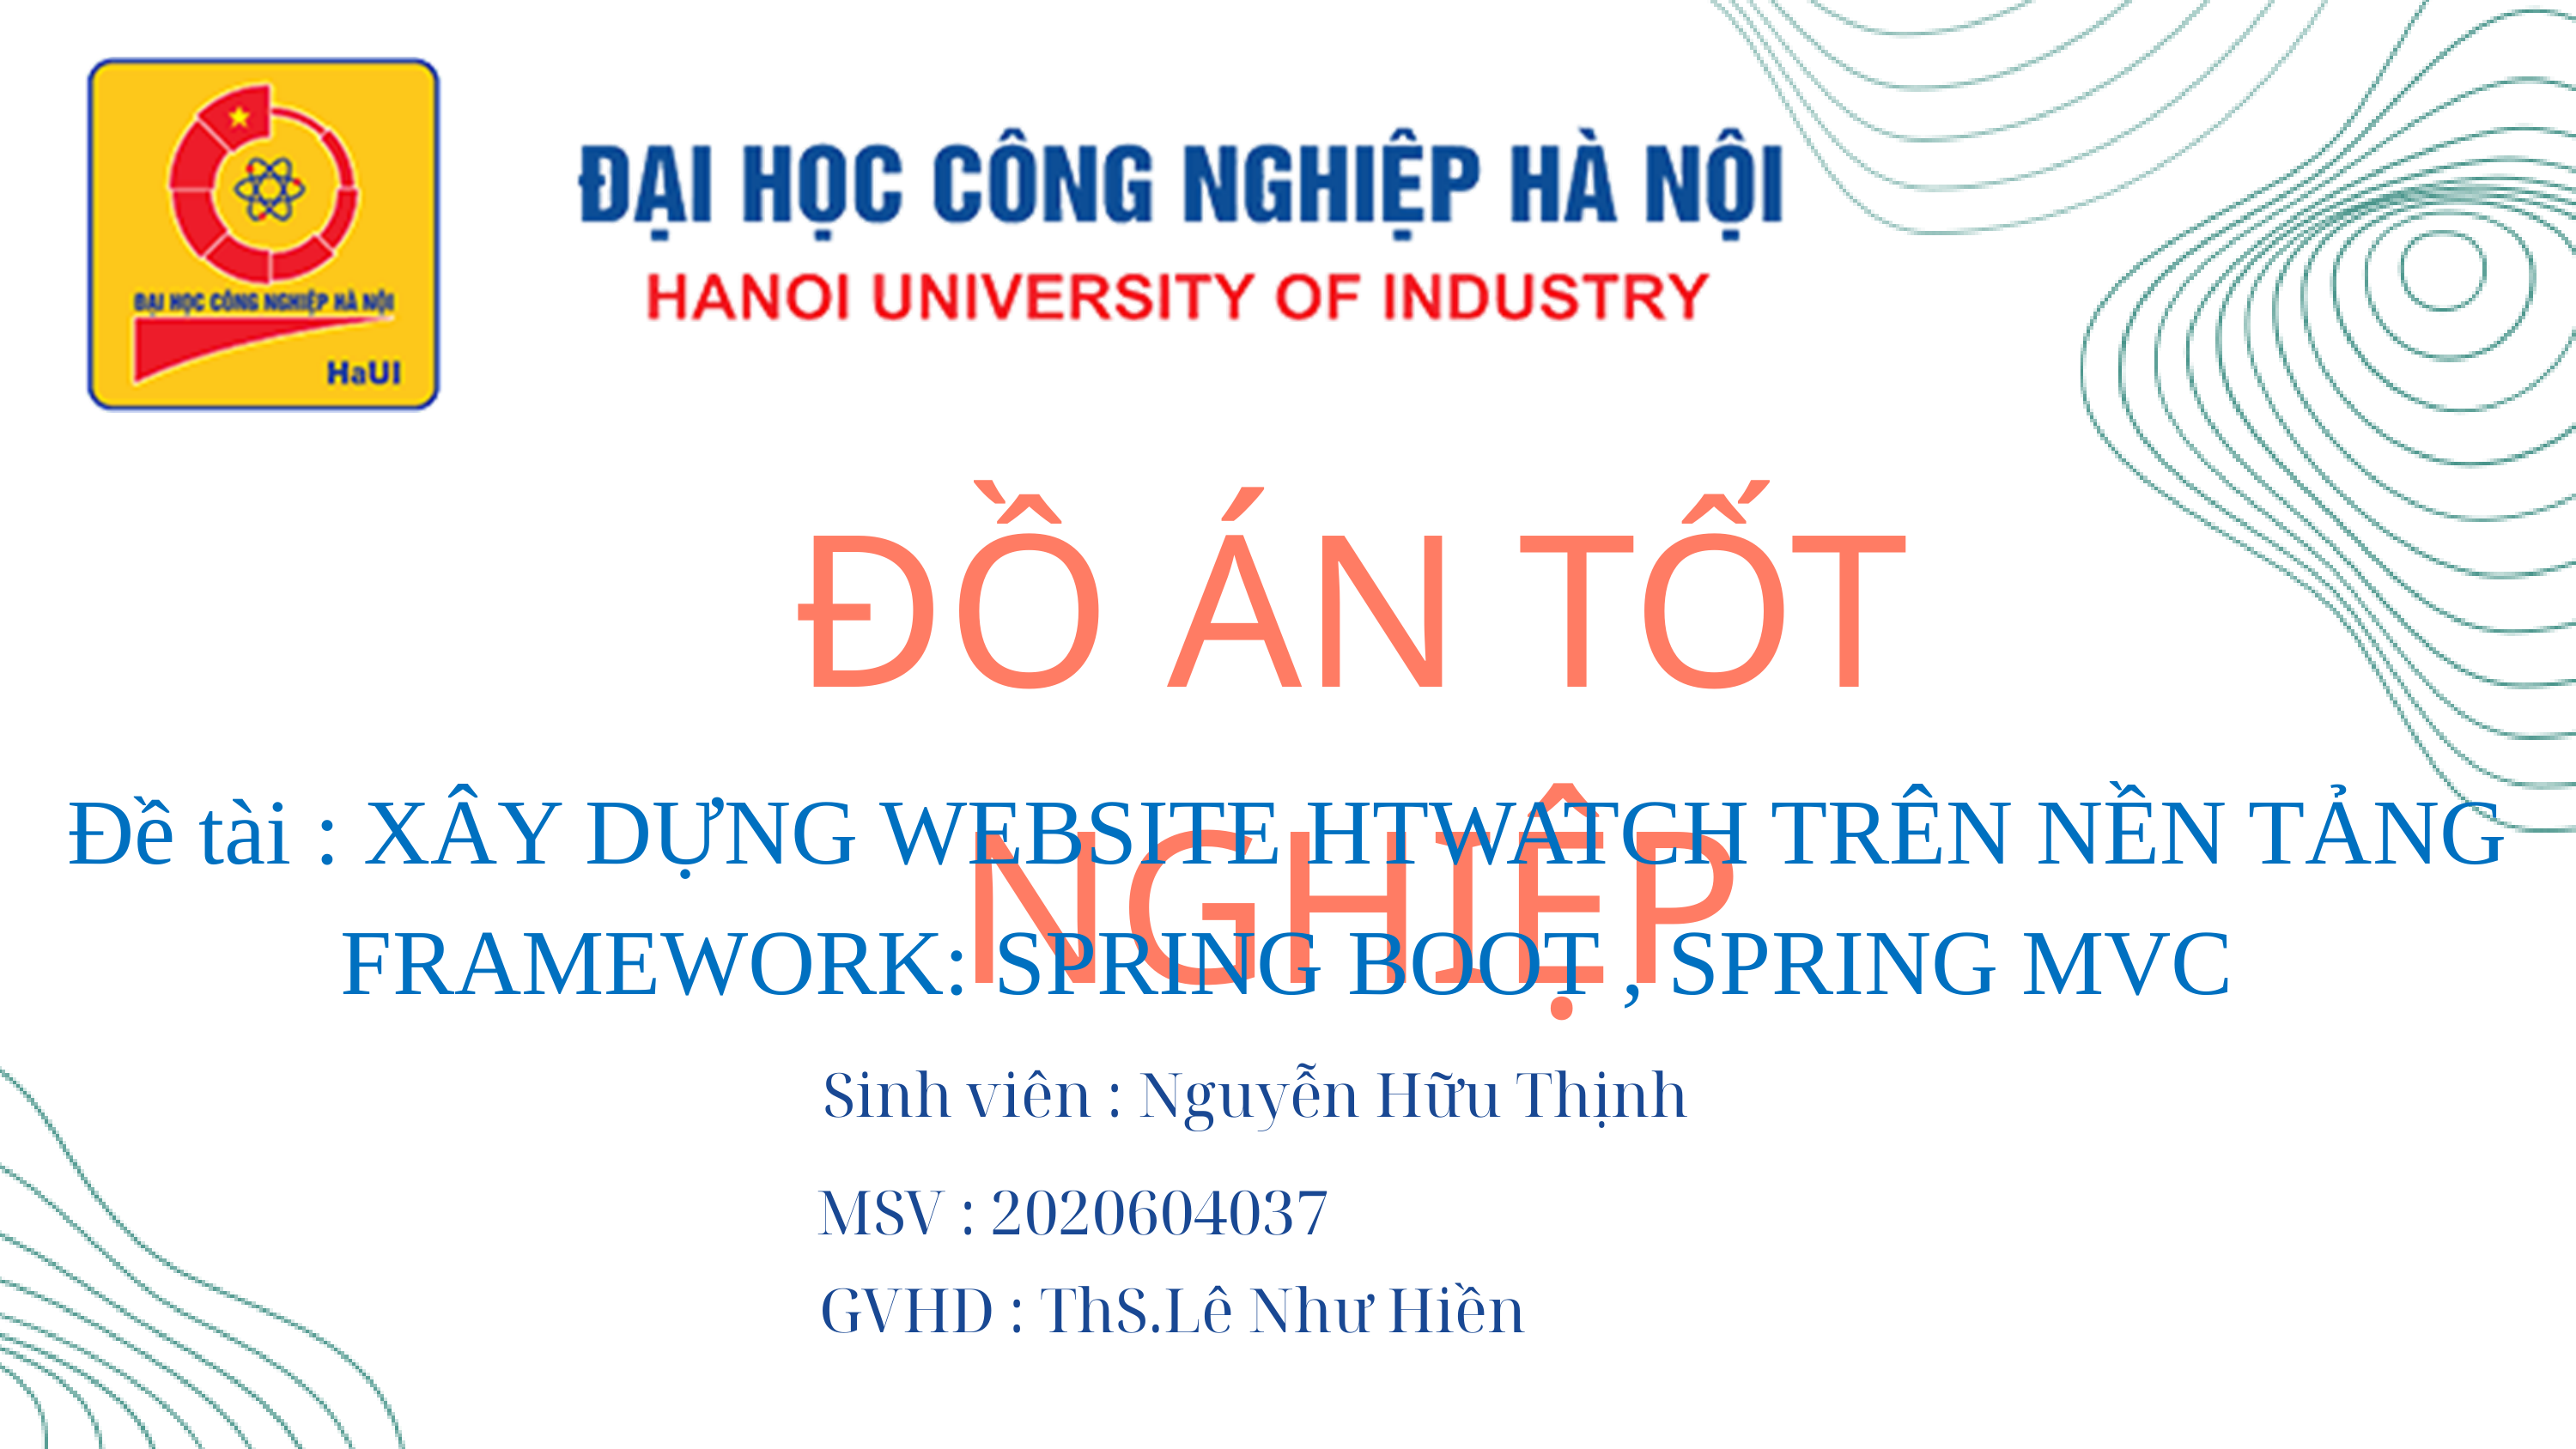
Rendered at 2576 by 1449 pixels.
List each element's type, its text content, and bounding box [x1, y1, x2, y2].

text_box [78, 57, 1792, 413]
text_box ĐỒ ÁN TỐT NGHIỆP [545, 433, 2155, 752]
text_box Đề tài : XÂY DỰNG WEBSITE HTWATCH TRÊN NỀN TẢNG FRAMEWORK: SPRING BOOT , SPRING MVC [46, 752, 2530, 1014]
text_box Sinh viên : Nguyễn Hữu Thịnh [806, 1043, 1706, 1130]
text_box GVHD : ThS.Lê Như Hiền [793, 1259, 1553, 1345]
text_box [1472, 0, 2397, 235]
text_box MSV : 2020604037 [808, 1161, 1338, 1247]
text_box [0, 1052, 413, 1449]
text_box [2080, 0, 2576, 833]
text_box ĐỒ ÁN TỐT NGHIỆP [545, 1014, 2155, 1026]
